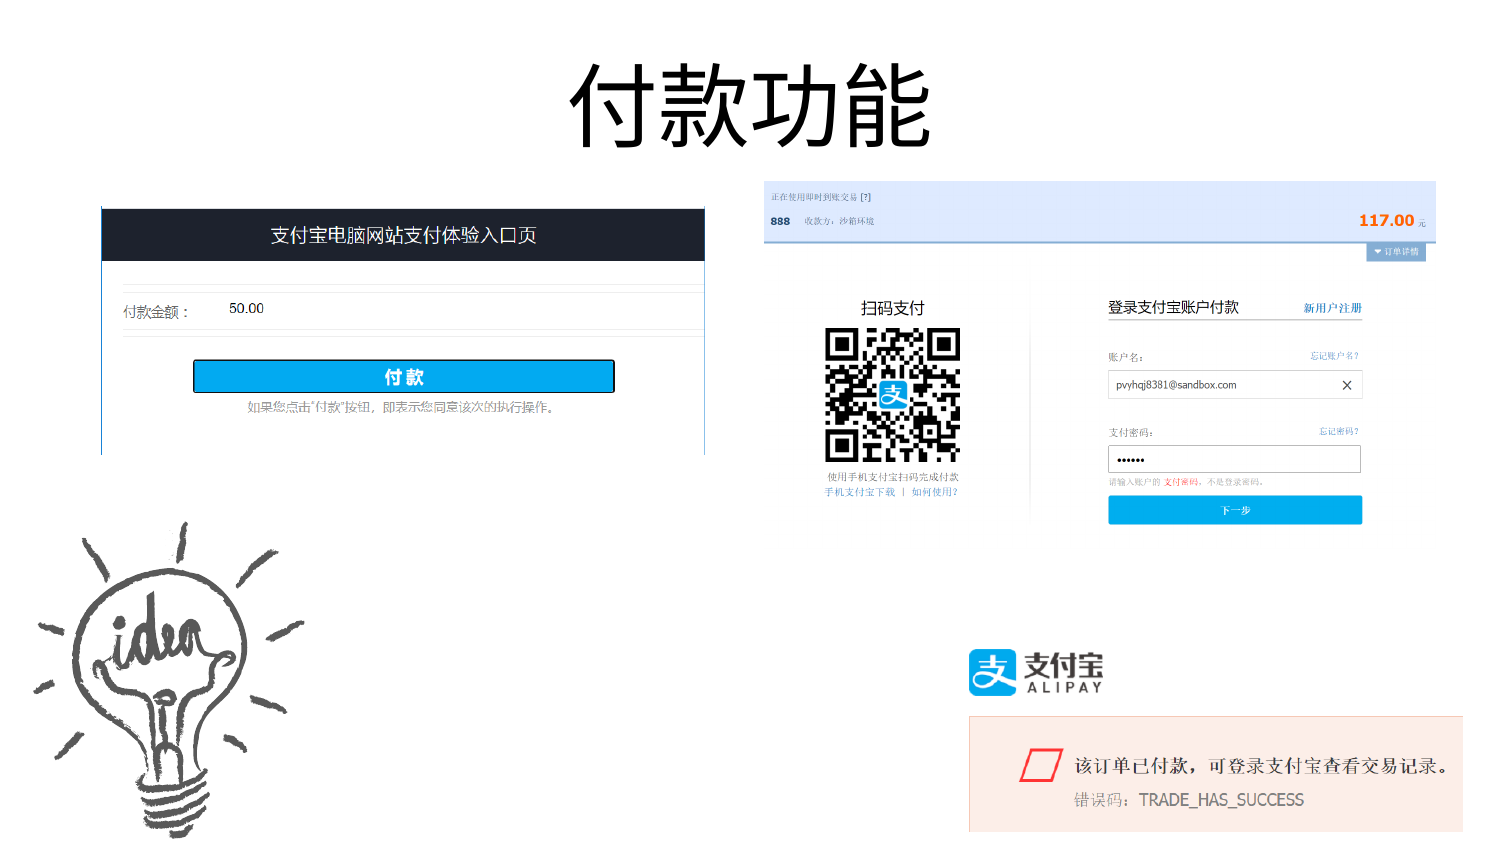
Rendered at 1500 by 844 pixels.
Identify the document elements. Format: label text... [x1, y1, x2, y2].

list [101, 206, 705, 455]
picture [965, 631, 1464, 832]
title 付款功能 [75, 33, 1425, 175]
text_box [32, 521, 305, 840]
picture [764, 181, 1436, 550]
